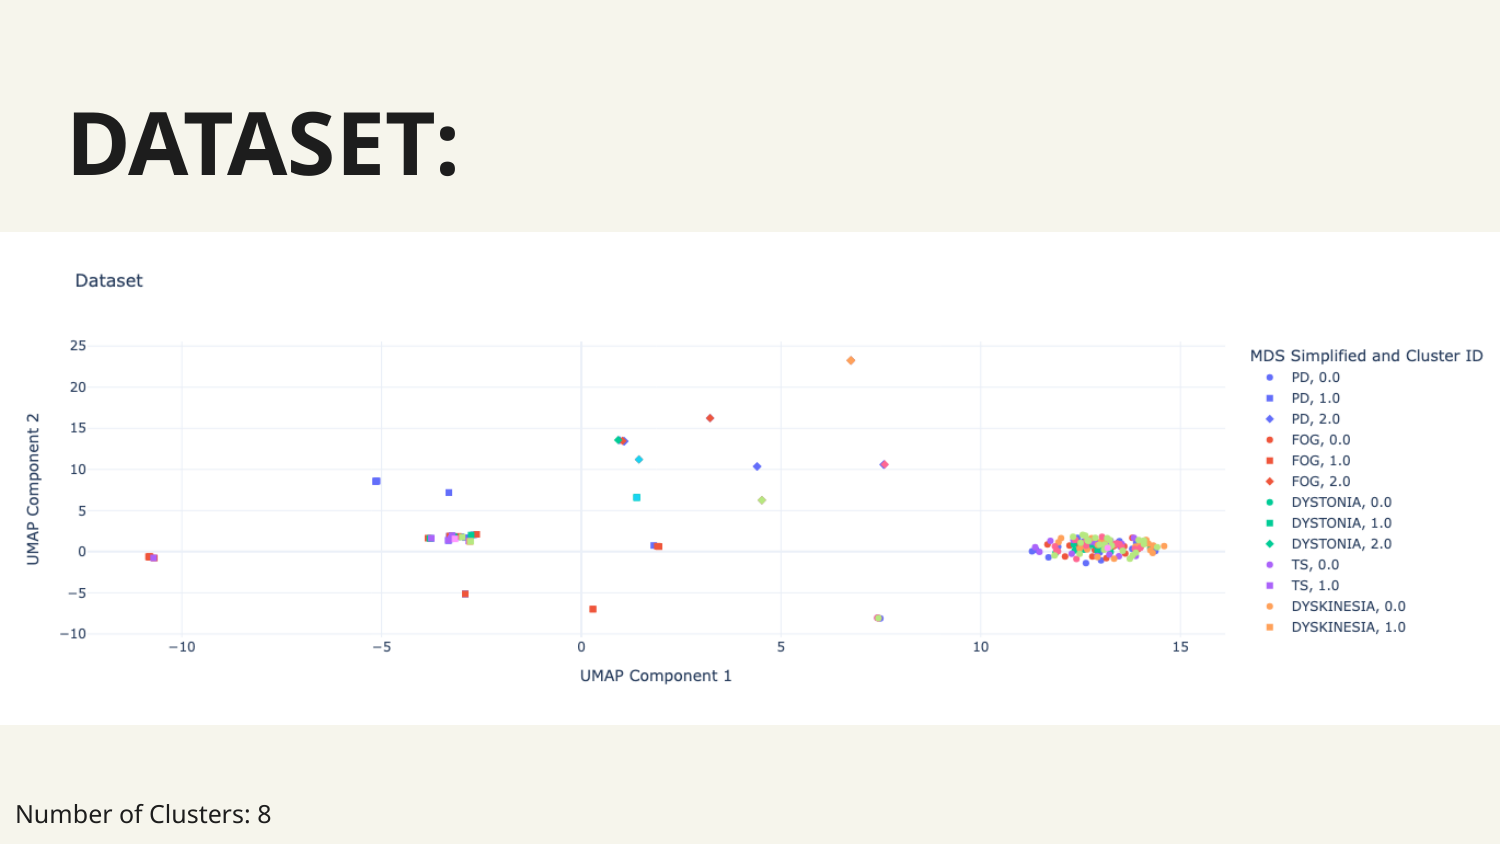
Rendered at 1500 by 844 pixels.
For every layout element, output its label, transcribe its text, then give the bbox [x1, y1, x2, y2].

title DATASET: [51, 72, 1449, 167]
picture [0, 231, 1500, 726]
text_box Number of Clusters: 8 [0, 783, 493, 844]
